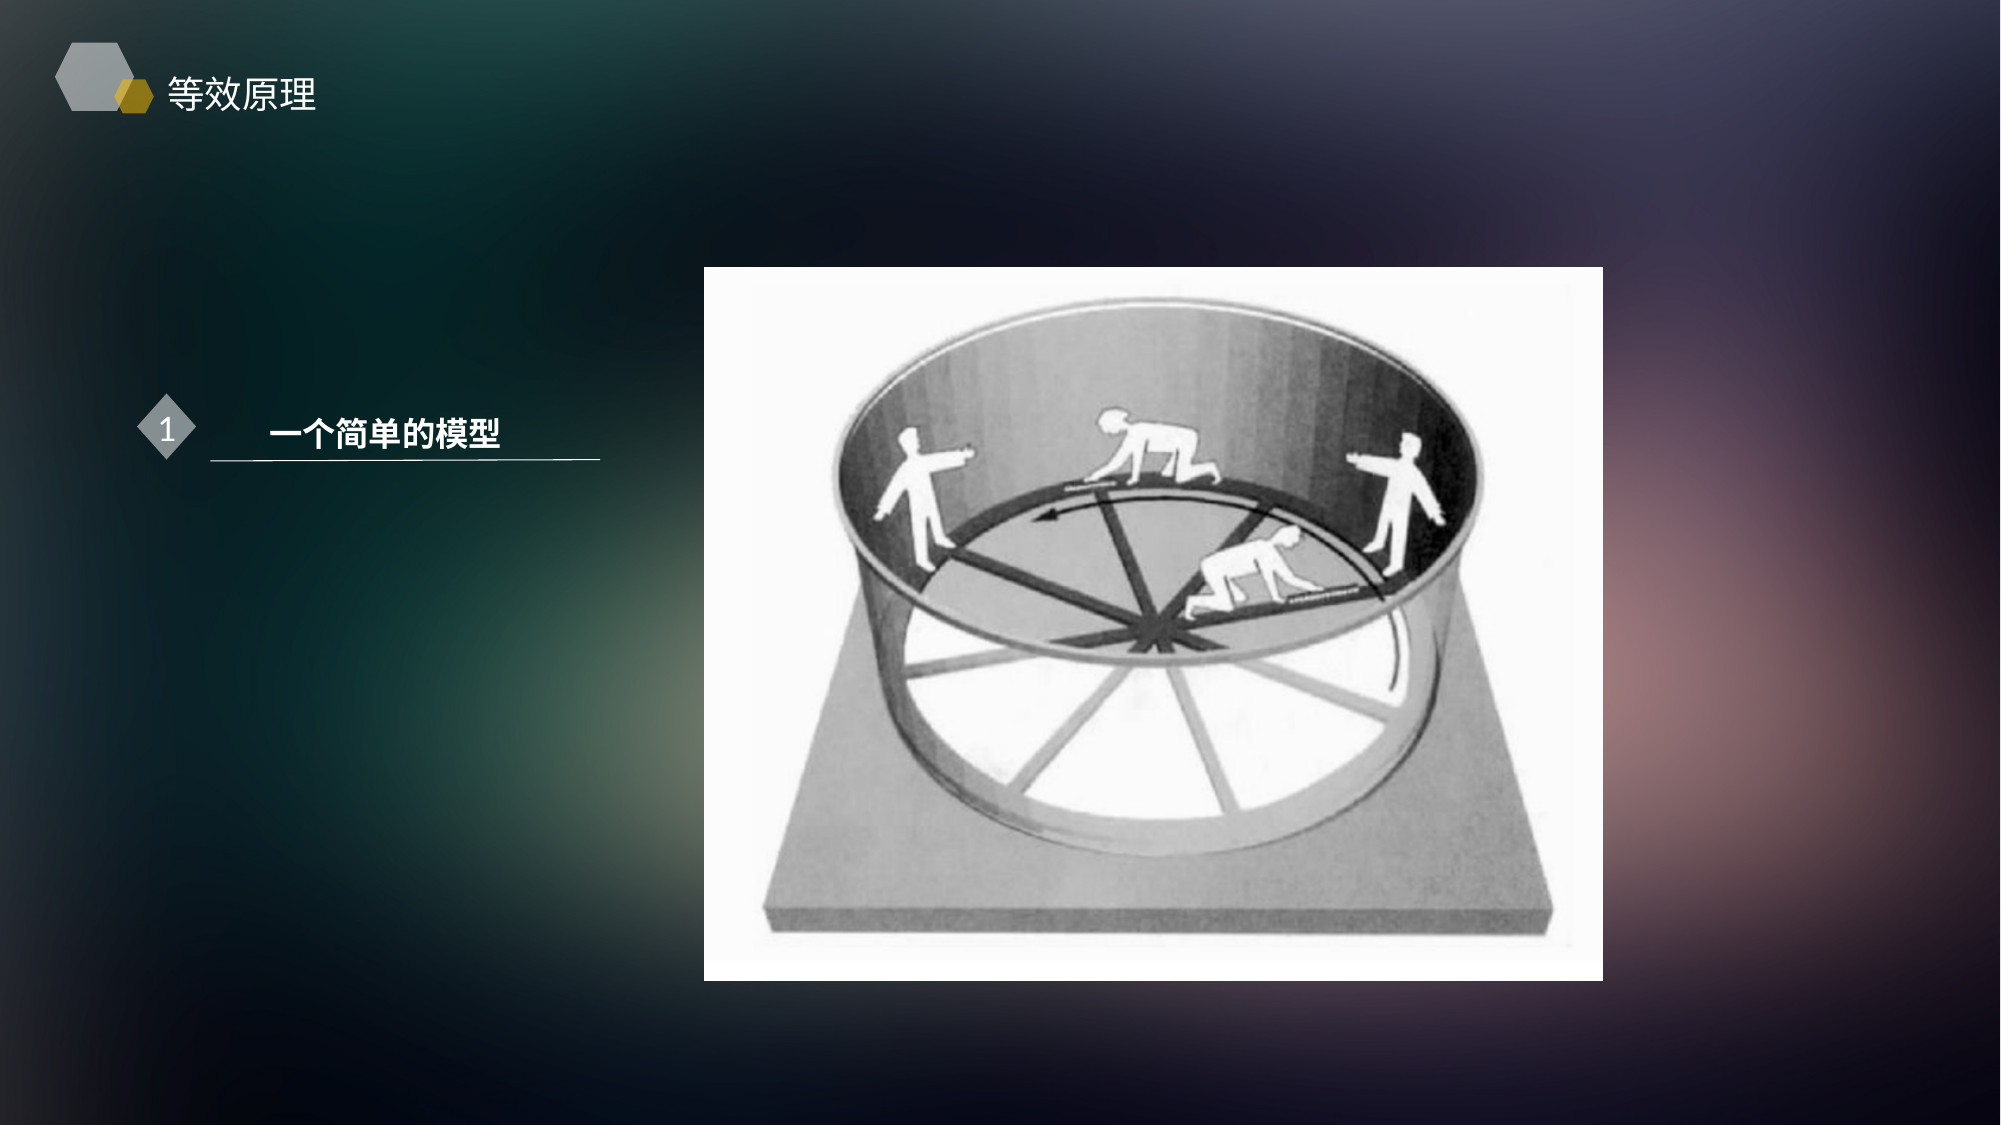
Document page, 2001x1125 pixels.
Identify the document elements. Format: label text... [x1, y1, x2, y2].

text_box 1 [137, 393, 197, 460]
text_box [114, 79, 152, 114]
picture [0, 0, 2001, 1125]
text_box 等效原理 [152, 63, 333, 124]
text_box [54, 42, 135, 111]
text_box 一个简单的模型 [196, 405, 576, 461]
